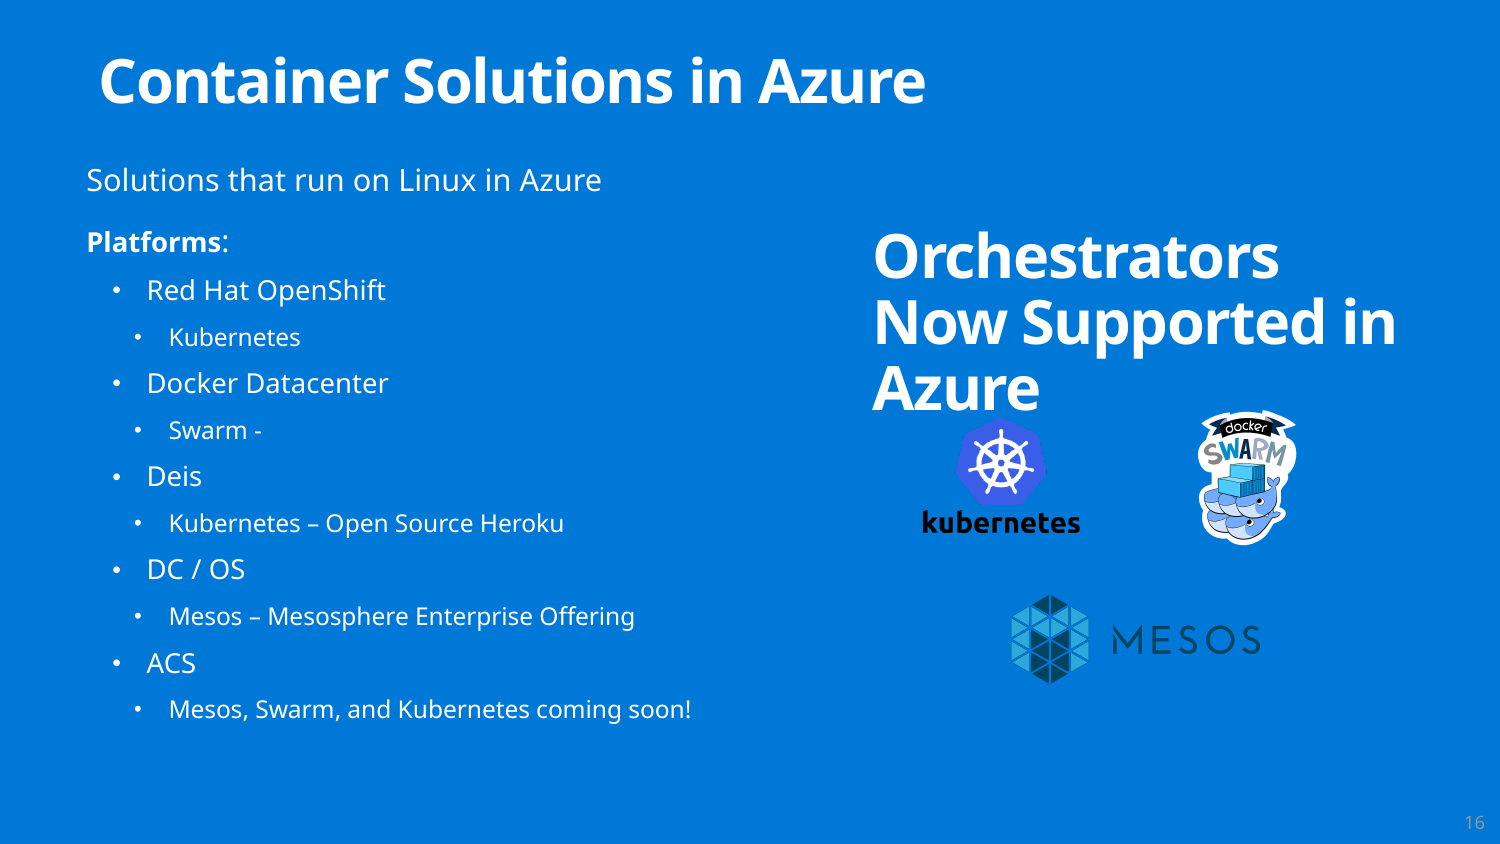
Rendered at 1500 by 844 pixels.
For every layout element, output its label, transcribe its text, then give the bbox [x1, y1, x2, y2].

slide_number 16 [1389, 803, 1500, 826]
picture [905, 396, 1413, 561]
list Solutions that run on Linux in Azure Platforms: Red Hat OpenShift Kubernetes Docker Datacenter Swarm - Deis Kubernetes – Open Source Heroku DC / OS Mesos – Mesosphere Enterprise Offering ACS Mesos, Swarm, and Kubernetes coming soon! [33, 146, 851, 727]
text_box Orchestrators Now Supported in Azure [807, 210, 1445, 377]
title Container Solutions in Azure [33, 35, 1468, 147]
picture [1011, 593, 1260, 685]
